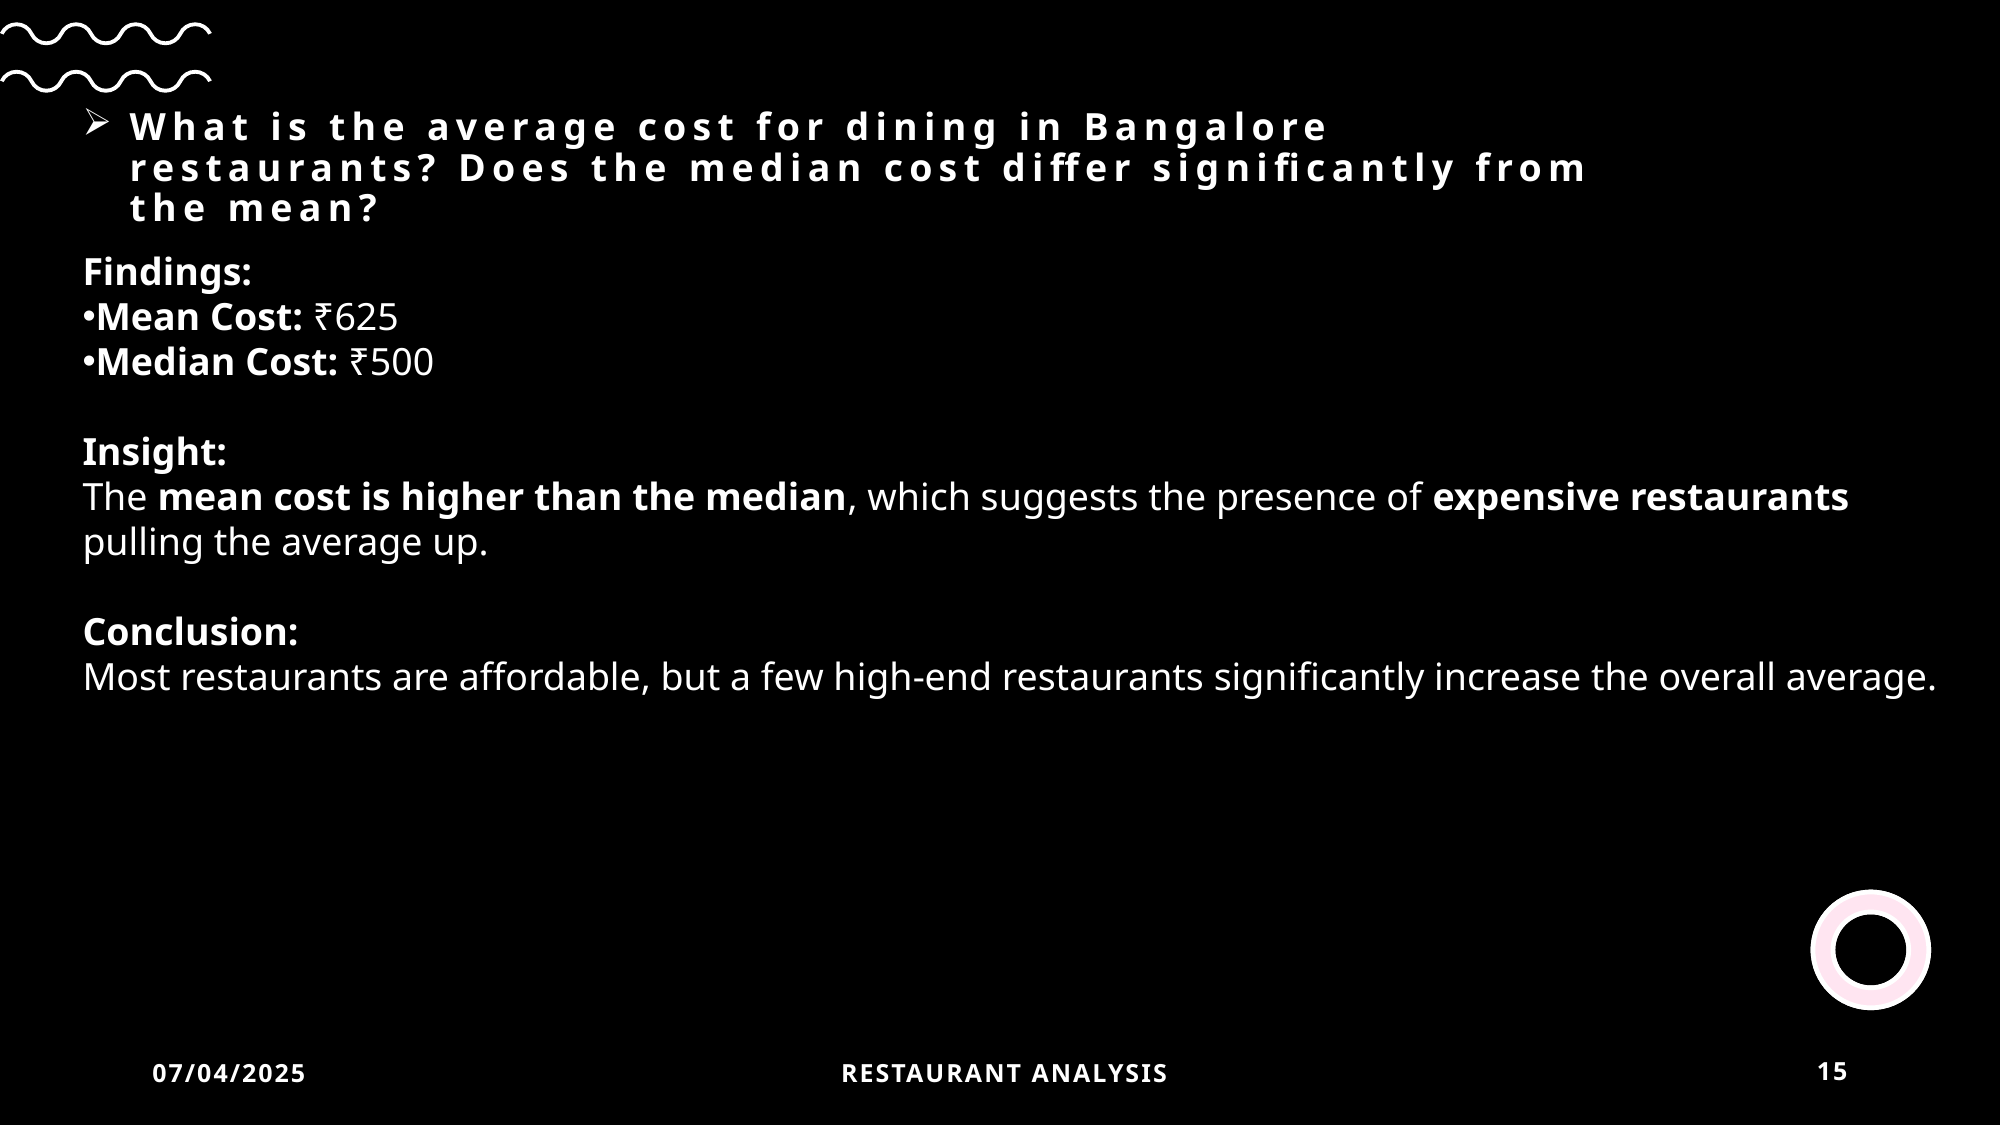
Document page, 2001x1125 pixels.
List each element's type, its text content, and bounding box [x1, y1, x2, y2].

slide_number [137, 1042, 392, 1103]
slide_number 15 [1412, 1042, 1863, 1103]
footer Restaurant Analysis [662, 1042, 1338, 1103]
text_box Findings: Mean Cost: ₹625 Median Cost: ₹500 Insight: The mean cost is higher than the median, which suggests the presence of expensive restaurants pulling the average up. Conclusion: Most restaurants are affordable, but a few high-end restaurants significantly increase the overall average. [67, 240, 1965, 750]
title What is the average cost for dining in Bangalore restaurants? Does the median cost differ significantly from the mean? [67, 99, 1626, 240]
